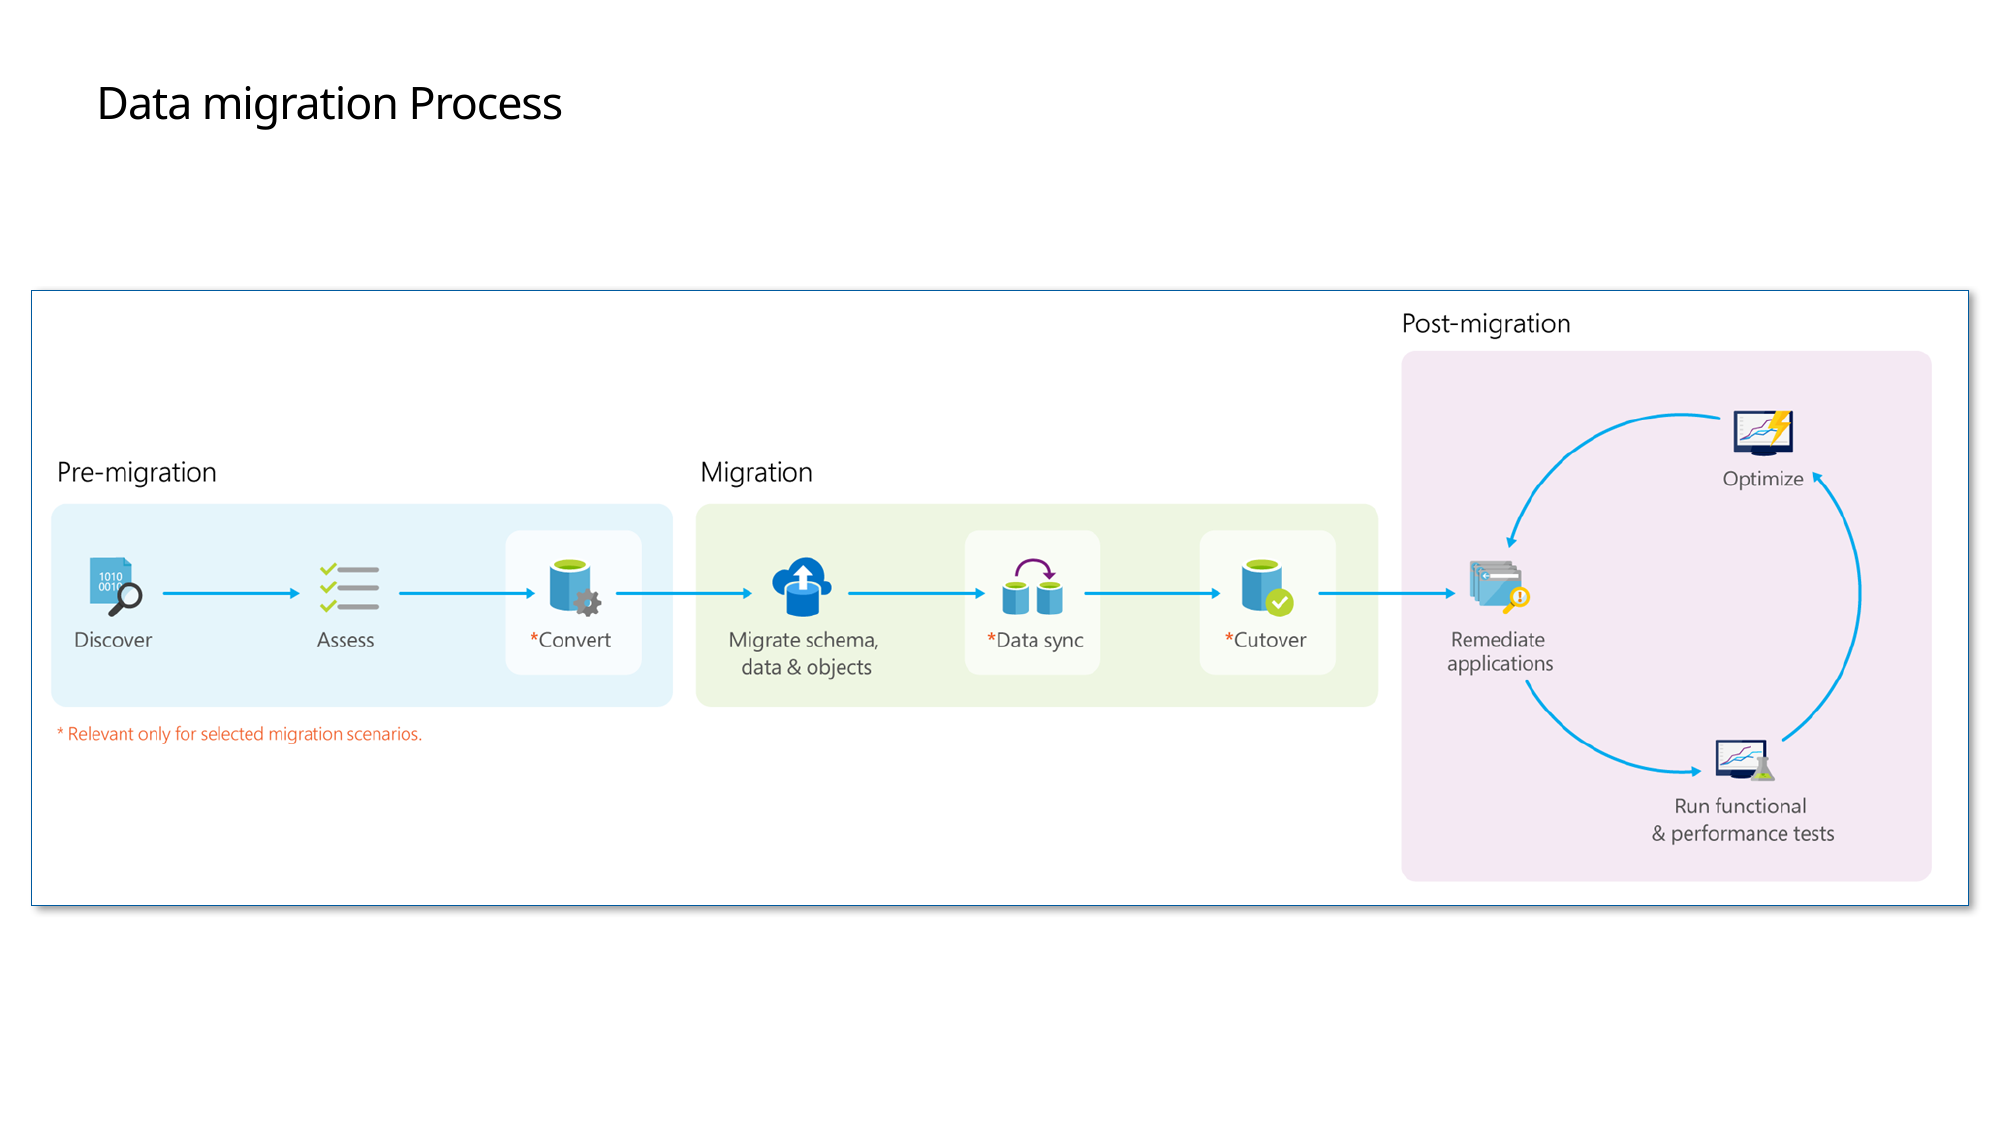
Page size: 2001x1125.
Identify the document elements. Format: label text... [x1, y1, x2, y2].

title Data migration Process [96, 75, 1904, 166]
picture [31, 290, 1969, 906]
